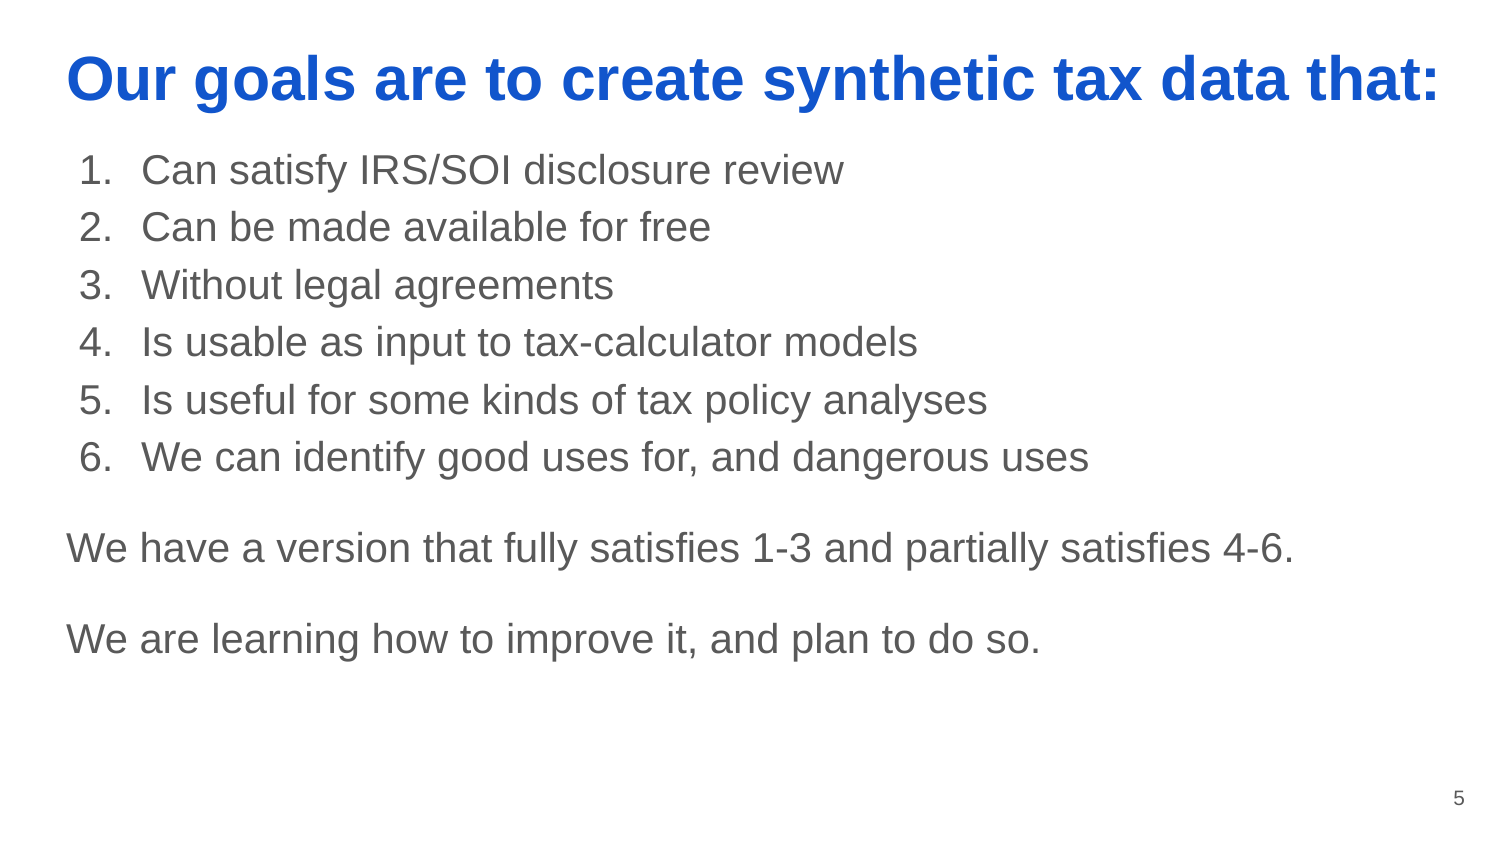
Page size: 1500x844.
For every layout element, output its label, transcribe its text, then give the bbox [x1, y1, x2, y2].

title Our goals are to create synthetic tax data that: [51, 23, 1471, 168]
list Can satisfy IRS/SOI disclosure review Can be made available for free Without legal agreements Is usable as input to tax-calculator models Is useful for some kinds of tax policy analyses We can identify good uses for, and dangerous uses We have a version that fully satisfies 1-3 and partially satisfies 4-6. We are learning how to improve it, and plan to do so. [51, 120, 1459, 793]
slide_number ‹#› [1389, 764, 1480, 830]
